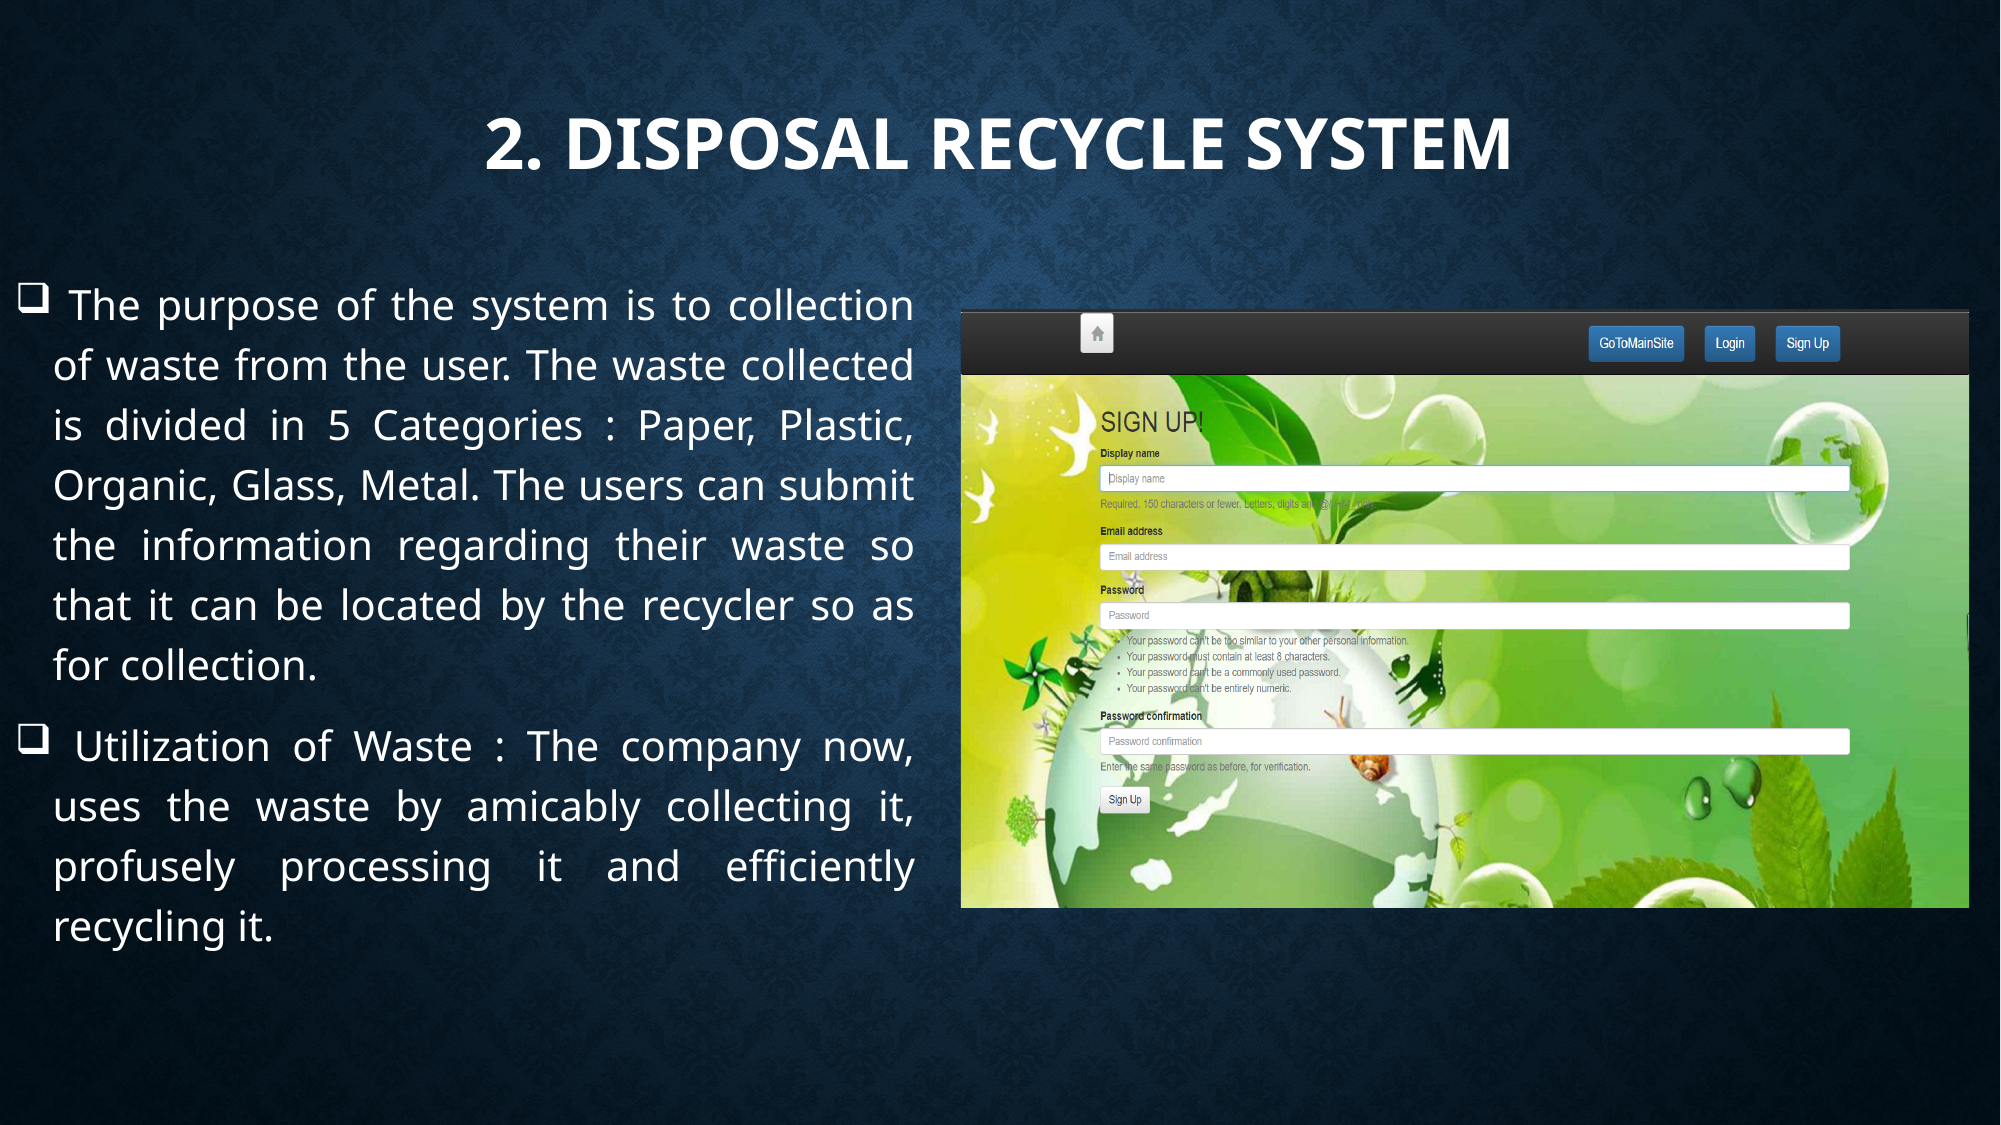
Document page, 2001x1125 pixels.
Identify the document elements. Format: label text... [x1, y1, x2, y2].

title 2. DISPOSAL RECYCLE SYSTEM [150, 37, 1850, 255]
picture [960, 309, 1970, 908]
list The purpose of the system is to collection of waste from the user. The waste collected is divided in 5 Categories : Paper, Plastic, Organic, Glass, Metal. The users can submit the information regarding their waste so that it can be located by the recycler so as for collection. Utilization of Waste : The company now, uses the waste by amicably collecting it, profusely processing it and efficiently recycling it. [0, 190, 931, 1027]
